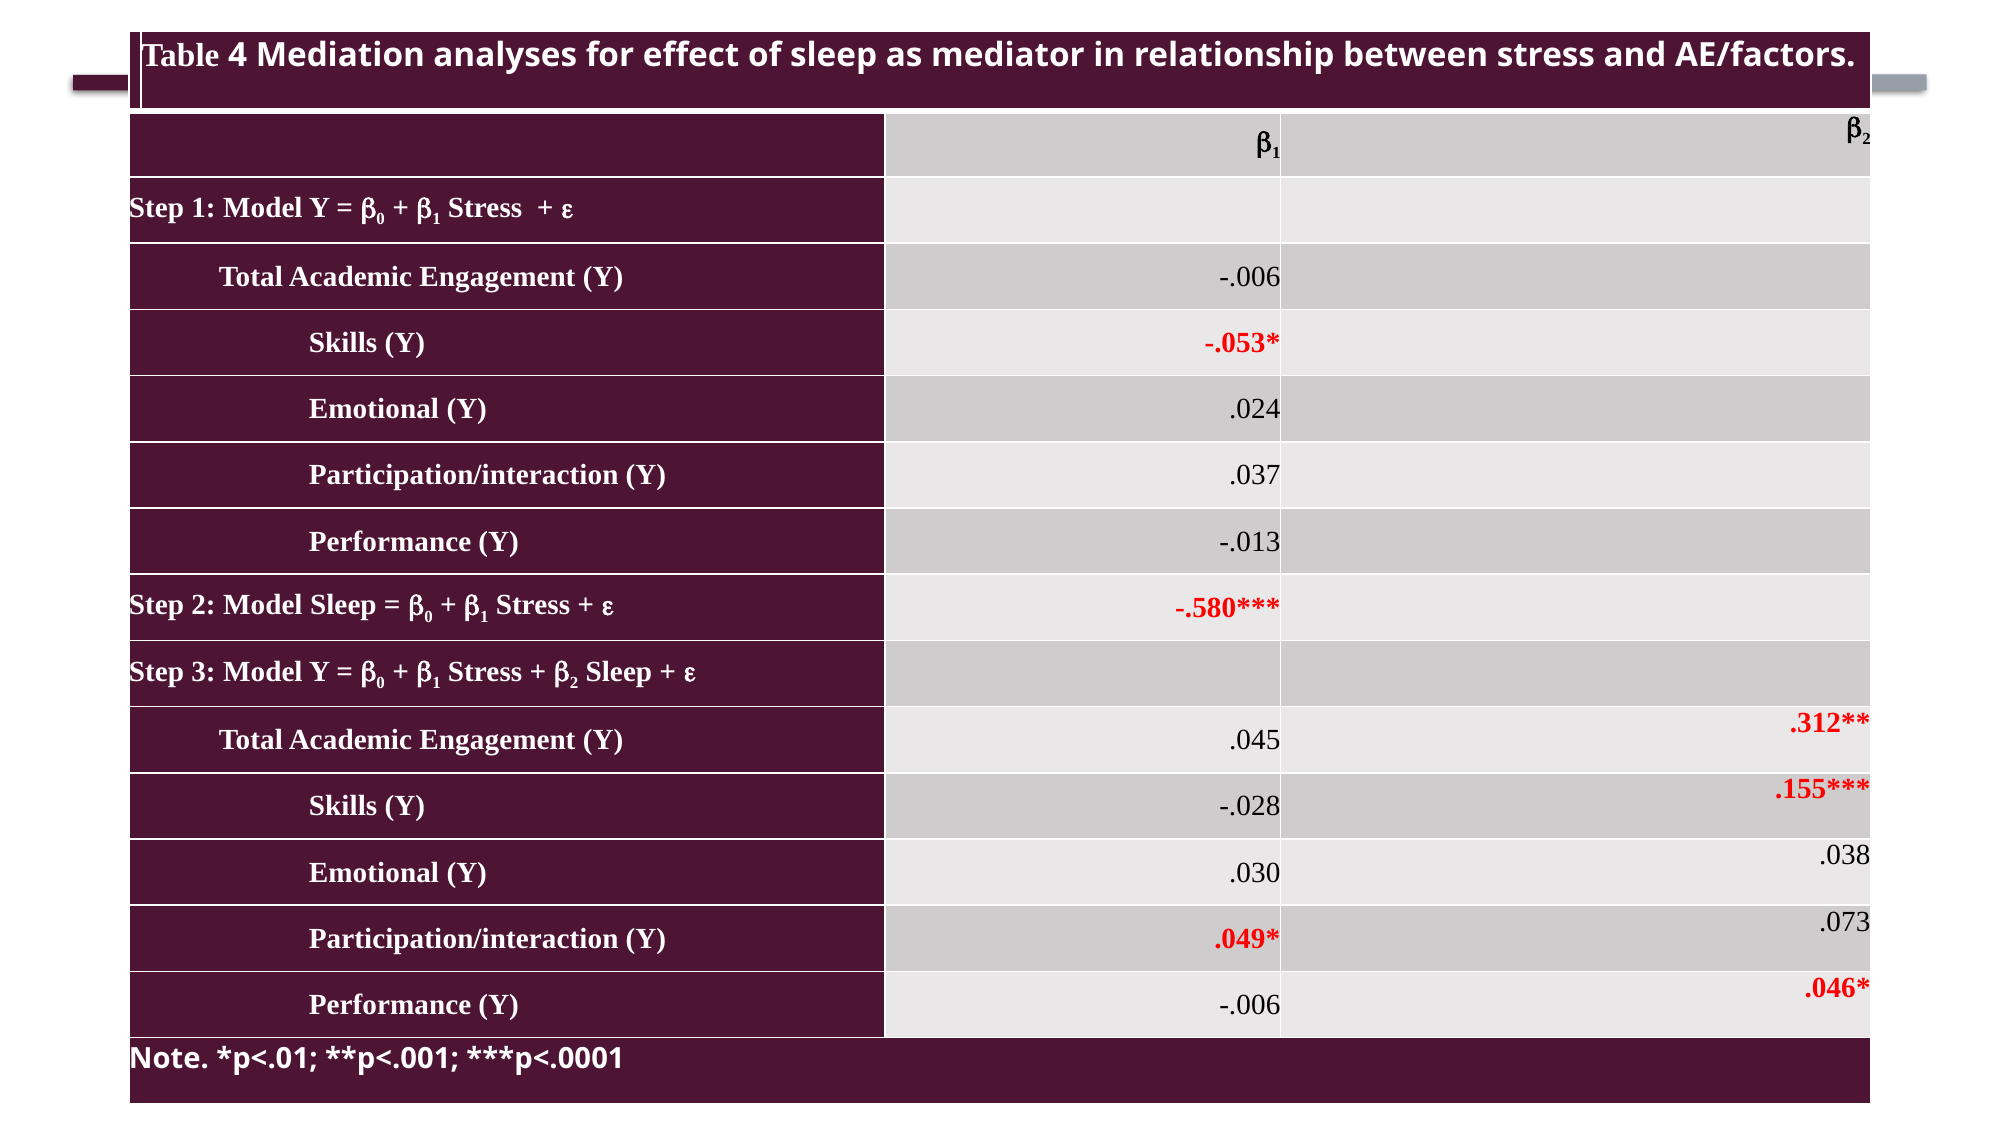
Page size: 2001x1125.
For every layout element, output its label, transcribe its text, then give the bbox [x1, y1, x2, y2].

table_cell Skills (Y) [130, 310, 884, 375]
table_cell [1281, 641, 1870, 706]
table_cell .155*** [1281, 774, 1870, 838]
table_cell Step 1: Model Y = 0 + 1 Stress +  [130, 178, 884, 242]
table_cell Emotional (Y) [130, 840, 884, 904]
table_cell [1281, 244, 1870, 309]
table_cell [1281, 575, 1870, 640]
table_cell Participation/interaction (Y) [130, 906, 884, 971]
table_cell Performance (Y) [130, 972, 884, 1037]
table_cell [886, 178, 1280, 242]
table_cell [1281, 310, 1870, 375]
table_cell .024 [886, 376, 1280, 441]
table_cell .045 [886, 707, 1280, 772]
table_cell .038 [1281, 840, 1870, 904]
table_cell [1281, 376, 1870, 441]
table_cell [130, 114, 884, 176]
table_cell [1281, 178, 1870, 242]
table_cell .073 [1281, 906, 1870, 971]
table_cell Step 2: Model Sleep = 0 + 1 Stress +  [130, 575, 884, 640]
table_cell -.053* [886, 310, 1280, 375]
table_header Table 4 Mediation analyses for effect of sleep as mediator in relationship between stress and AE/factors. [142, 32, 1870, 108]
table_cell Note. *p<.01; **p<.001; ***p<.0001 [130, 1038, 1870, 1103]
table_header [130, 32, 140, 108]
table_cell -.006 [886, 972, 1280, 1037]
table_cell .030 [886, 840, 1280, 904]
table_cell .049* [886, 906, 1280, 971]
table_cell Emotional (Y) [130, 376, 884, 441]
table_cell [1281, 443, 1870, 507]
table_cell Step 3: Model Y = 0 + 1 Stress + 2 Sleep +  [130, 641, 884, 706]
table_cell -.006 [886, 244, 1280, 309]
table_cell -.580*** [886, 575, 1280, 640]
table_cell Participation/interaction (Y) [130, 443, 884, 507]
table_cell 2 [1281, 114, 1870, 176]
table_cell -.013 [886, 509, 1280, 573]
table_cell .037 [886, 443, 1280, 507]
table_cell Skills (Y) [130, 774, 884, 838]
table_cell Performance (Y) [130, 509, 884, 573]
table_cell -.028 [886, 774, 1280, 838]
table_cell 1 [886, 114, 1280, 176]
table_cell .046* [1281, 972, 1870, 1037]
table_cell [886, 641, 1280, 706]
table_cell .312** [1281, 707, 1870, 772]
table_cell [1281, 509, 1870, 573]
table_cell Total Academic Engagement (Y) [130, 244, 884, 309]
table_cell Total Academic Engagement (Y) [130, 707, 884, 772]
